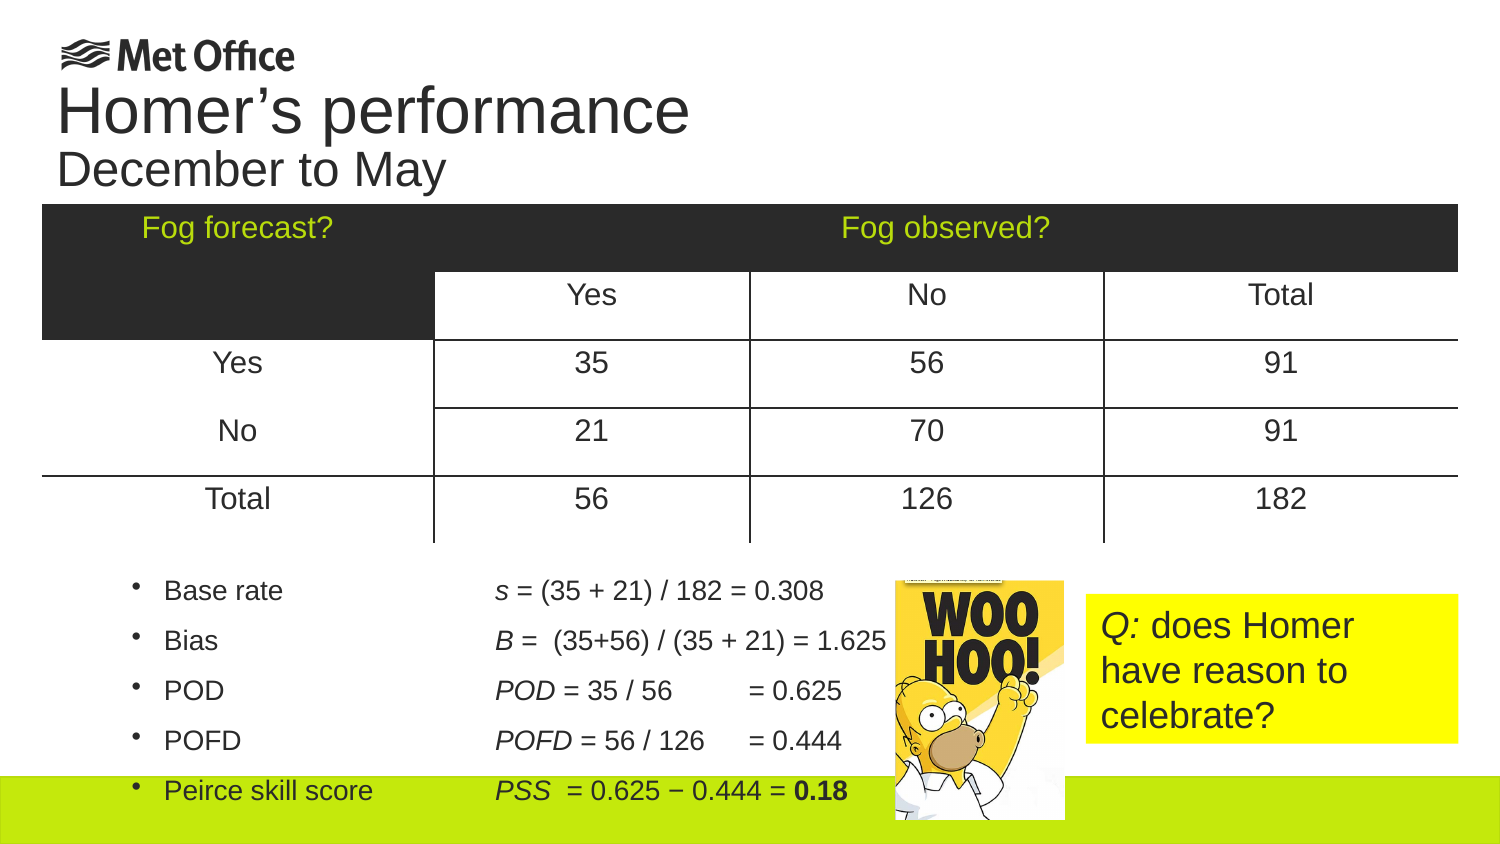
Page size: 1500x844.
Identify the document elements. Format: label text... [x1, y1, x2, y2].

table_cell 35 [435, 341, 749, 407]
table_cell 70 [751, 409, 1103, 475]
title Homer’s performance December to May [41, 72, 1459, 205]
table_cell 56 [751, 341, 1103, 407]
text_box Q: does Homer have reason to celebrate? [1085, 593, 1459, 744]
picture [895, 580, 1065, 820]
table_header Fog forecast? [42, 205, 433, 340]
table_cell No [751, 272, 1103, 339]
picture [30, 8, 326, 102]
table_cell 182 [1105, 477, 1458, 543]
table_cell Yes [435, 272, 749, 339]
table_cell Total [1105, 272, 1458, 339]
table_cell Yes [42, 340, 433, 408]
table_header Fog observed? [435, 205, 1458, 272]
table_cell 91 [1105, 341, 1458, 407]
table_cell 21 [435, 409, 749, 475]
table_cell Total [42, 477, 433, 543]
table_cell 91 [1105, 409, 1458, 475]
table_cell 56 [435, 477, 749, 543]
text_box Base rate s = (35 + 21) / 182 = 0.308 Bias B = (35+56) / (35 + 21) = 1.625 POD POD = 35 / 56 = 0.625 POFD POFD = 56 / 126 = 0.444 Peirce skill score PSS = 0.625 − 0.444 = 0.18 [116, 565, 943, 835]
table_cell 126 [751, 477, 1103, 543]
table_cell No [42, 408, 433, 475]
